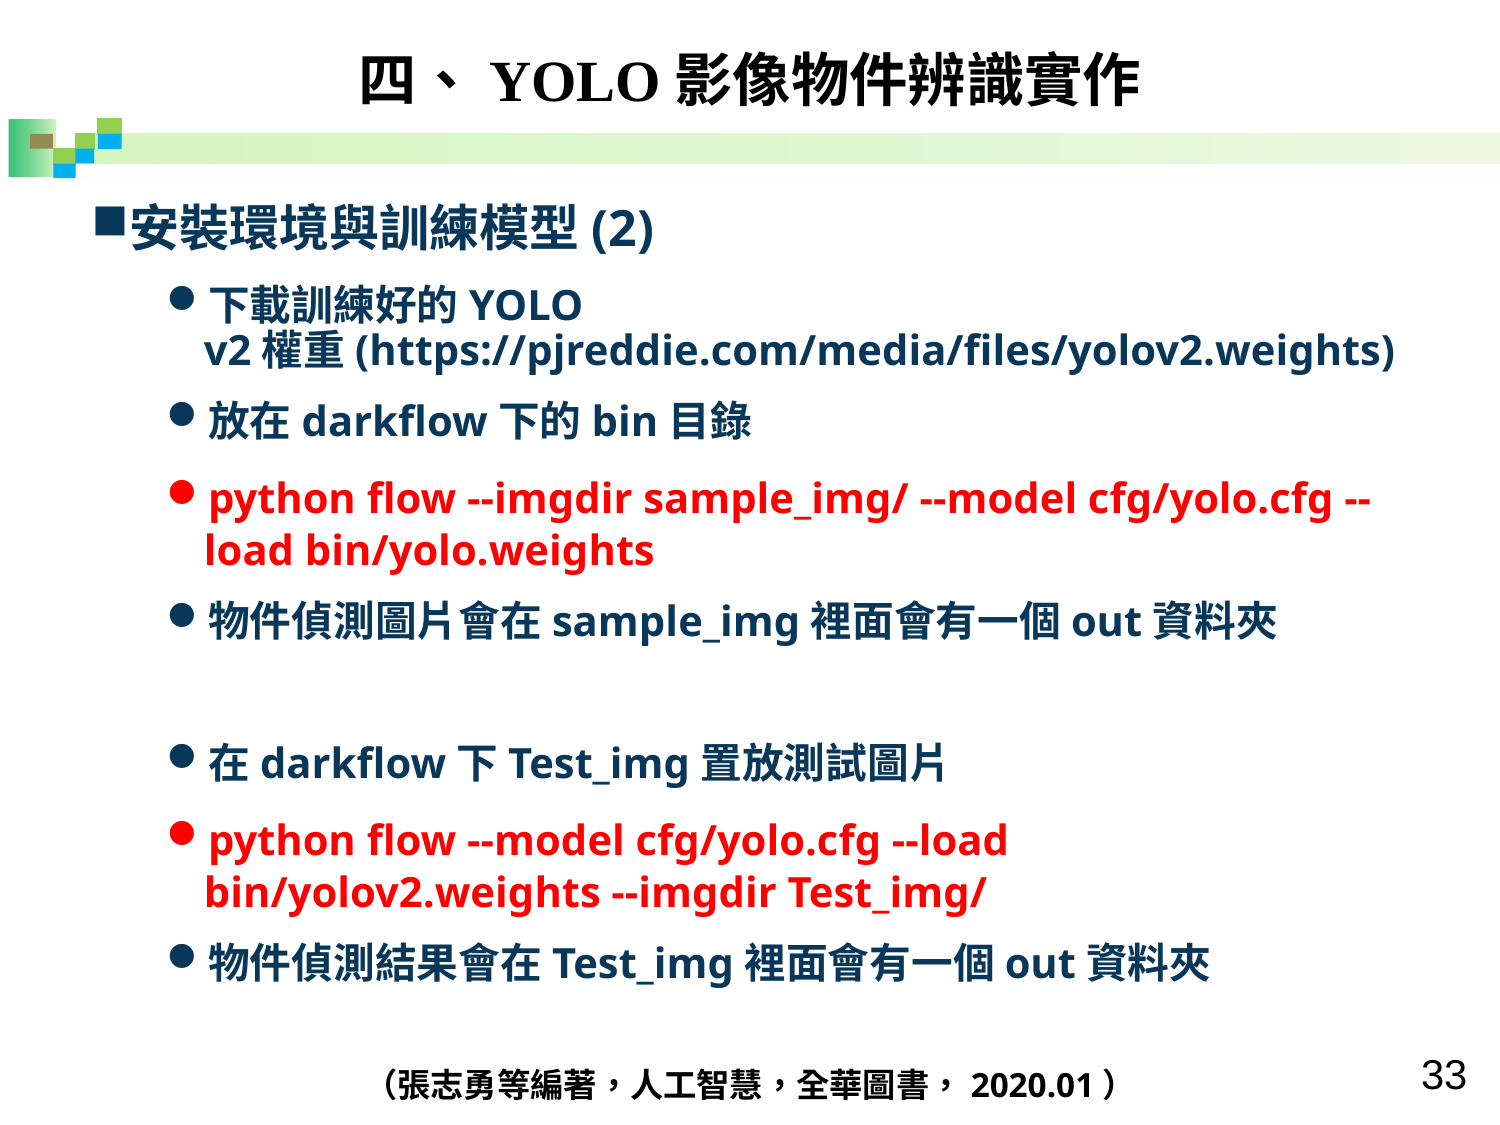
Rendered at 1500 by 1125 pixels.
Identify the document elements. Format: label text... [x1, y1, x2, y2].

text_box 四、YOLO影像物件辨識實作 [0, 43, 1500, 121]
text_box 安裝環境與訓練模型(2) 下載訓練好的YOLO v2權重(https://pjreddie.com/media/files/yolov2.weights) 放在darkflow下的bin目錄 python flow --imgdir sample_img/ --model cfg/yolo.cfg --load bin/yolo.weights 物件偵測圖片會在sample_img裡面會有一個out資料夾 在darkflow下Test_img置放測試圖片 python flow --model cfg/yolo.cfg --load bin/yolov2.weights --imgdir Test_img/ 物件偵測結果會在Test_img裡面會有一個out資料夾 [76, 196, 1424, 1035]
text_box （張志勇等編著，人工智慧，全華圖書，2020.01） [225, 1057, 1275, 1112]
